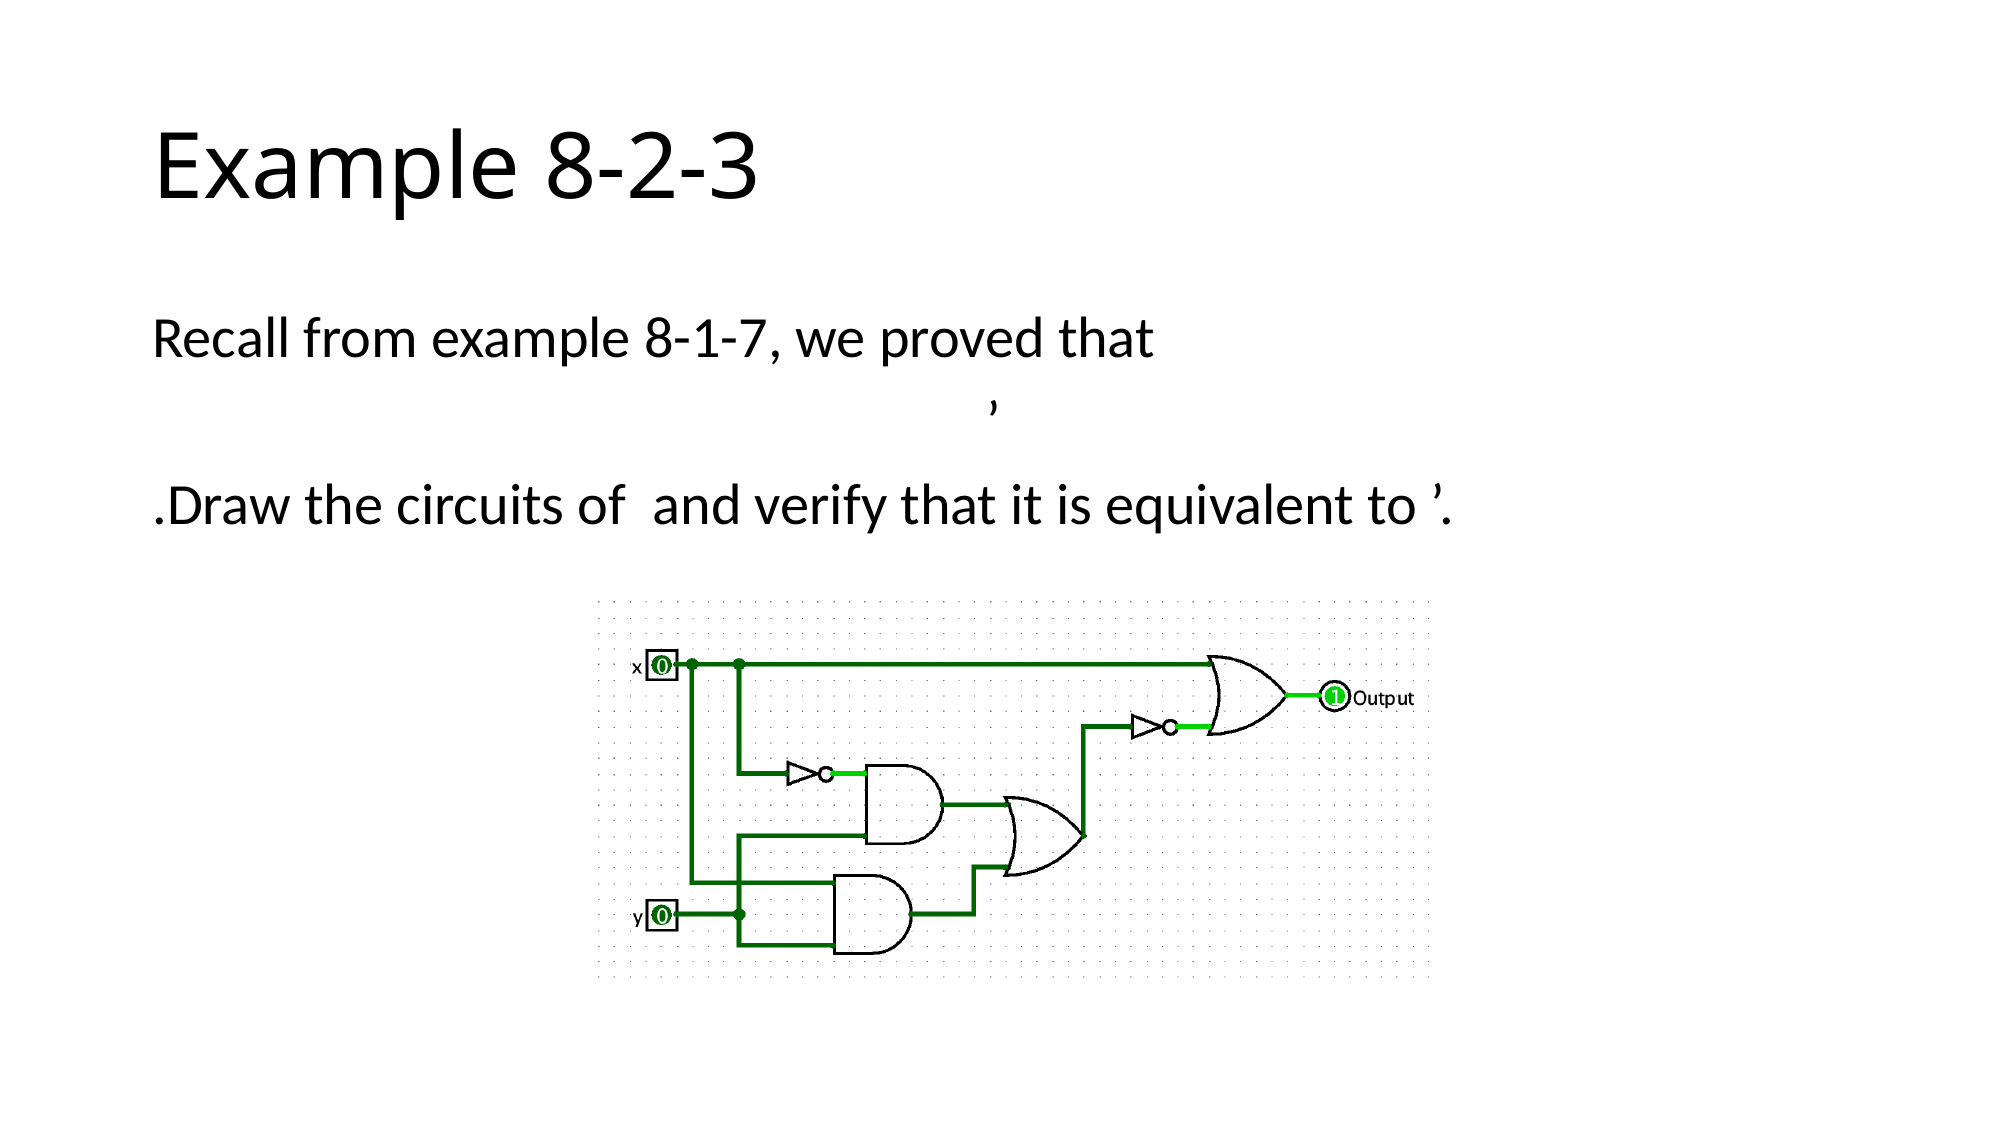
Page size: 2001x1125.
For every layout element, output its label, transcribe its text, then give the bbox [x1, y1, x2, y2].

picture [598, 601, 1436, 989]
title Example 8-2-3 [137, 59, 1863, 278]
